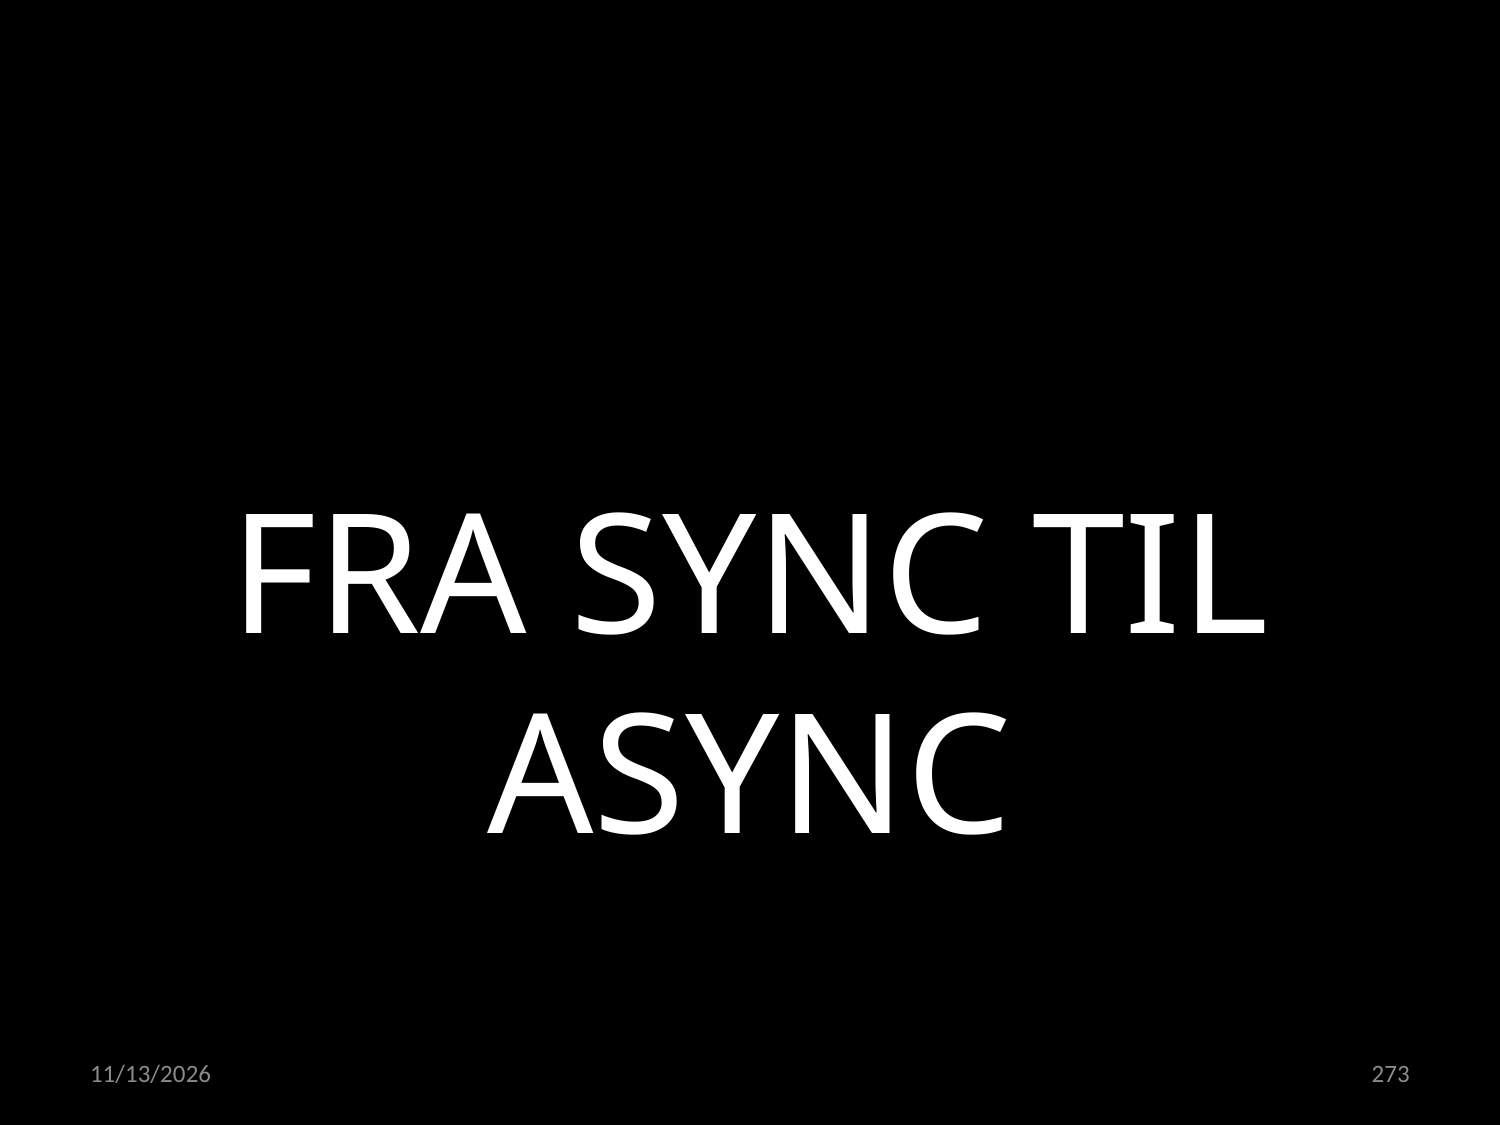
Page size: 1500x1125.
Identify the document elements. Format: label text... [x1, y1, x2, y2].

slide_number 273 [1074, 1042, 1425, 1103]
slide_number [75, 1042, 425, 1103]
text_box FRA SYNC TIL ASYNC [0, 459, 1500, 561]
